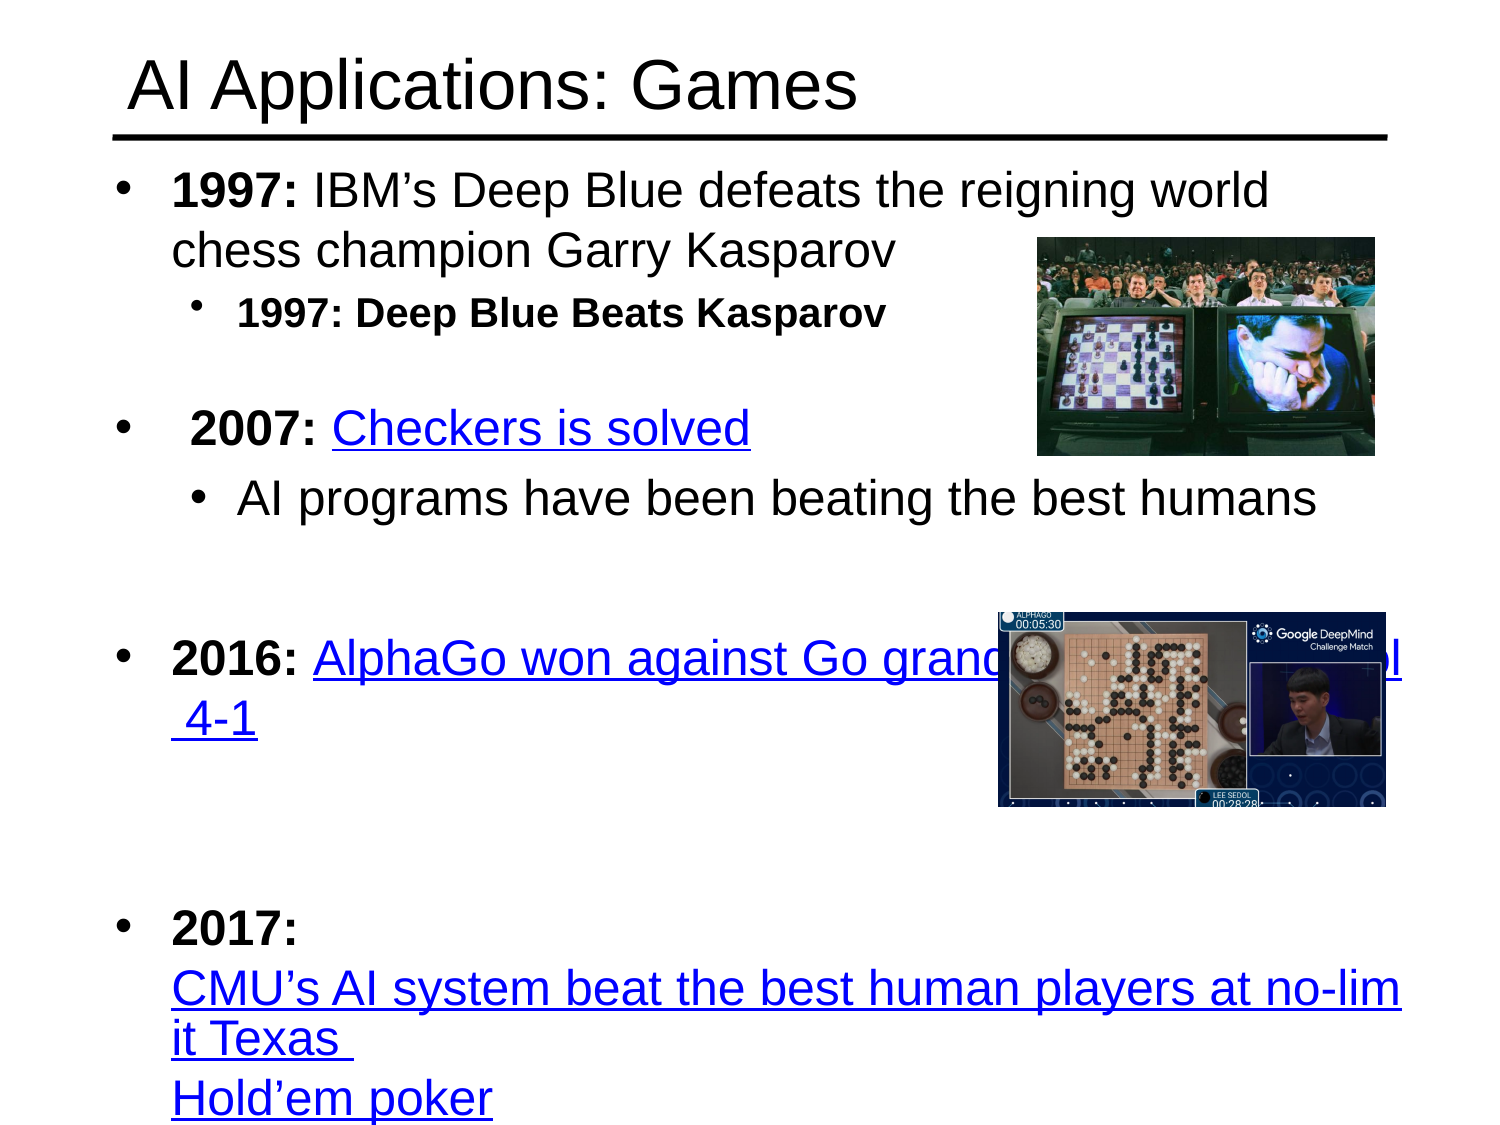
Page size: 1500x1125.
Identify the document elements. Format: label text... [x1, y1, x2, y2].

title AI Applications: Games [112, 12, 1388, 149]
picture [1037, 237, 1376, 456]
list 1997: IBM’s Deep Blue defeats the reigning world chess champion Garry Kasparov 1997: Deep Blue Beats Kasparov 2007: Checkers is solved AI programs have been beating the best humans 2016: AlphaGo won against Go grandmaster Lee Sedol 4-1 2017: CMU’s AI system beat the best human players at no-limit Texas Hold’em poker [99, 149, 1426, 1013]
picture [997, 612, 1386, 807]
